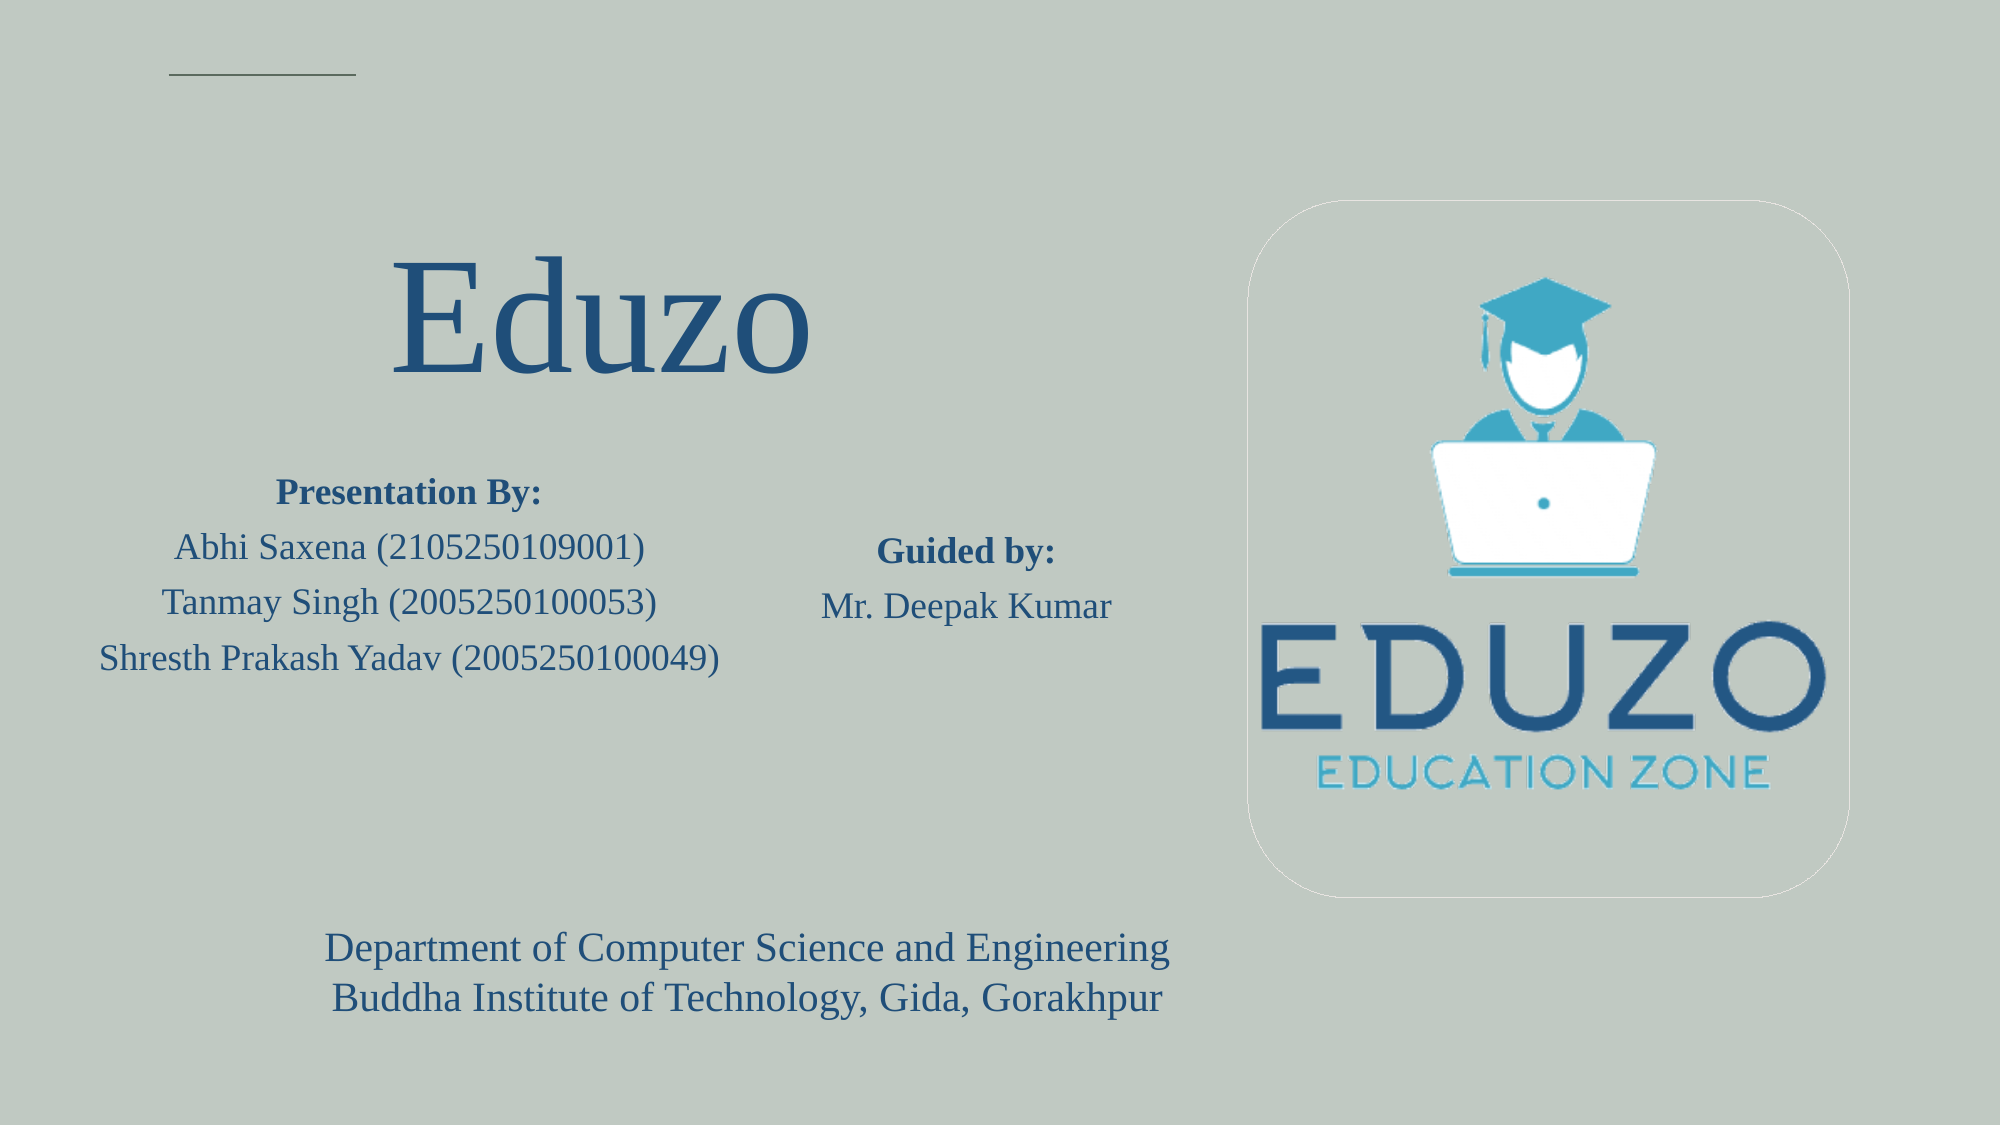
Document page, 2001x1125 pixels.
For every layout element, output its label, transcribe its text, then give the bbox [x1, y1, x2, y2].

title Eduzo [374, 220, 1225, 428]
text_box Guided by: Mr. Deepak Kumar [696, 462, 1236, 634]
text_box Department of Computer Science and Engineering Buddha Institute of Technology, Gida, Gorakhpur [247, 912, 1248, 1028]
picture [1247, 200, 1850, 898]
list Presentation By: Abhi Saxena (2105250109001) Tanmay Singh (2005250100053) Shresth Prakash Yadav (2005250100049) [66, 459, 753, 786]
